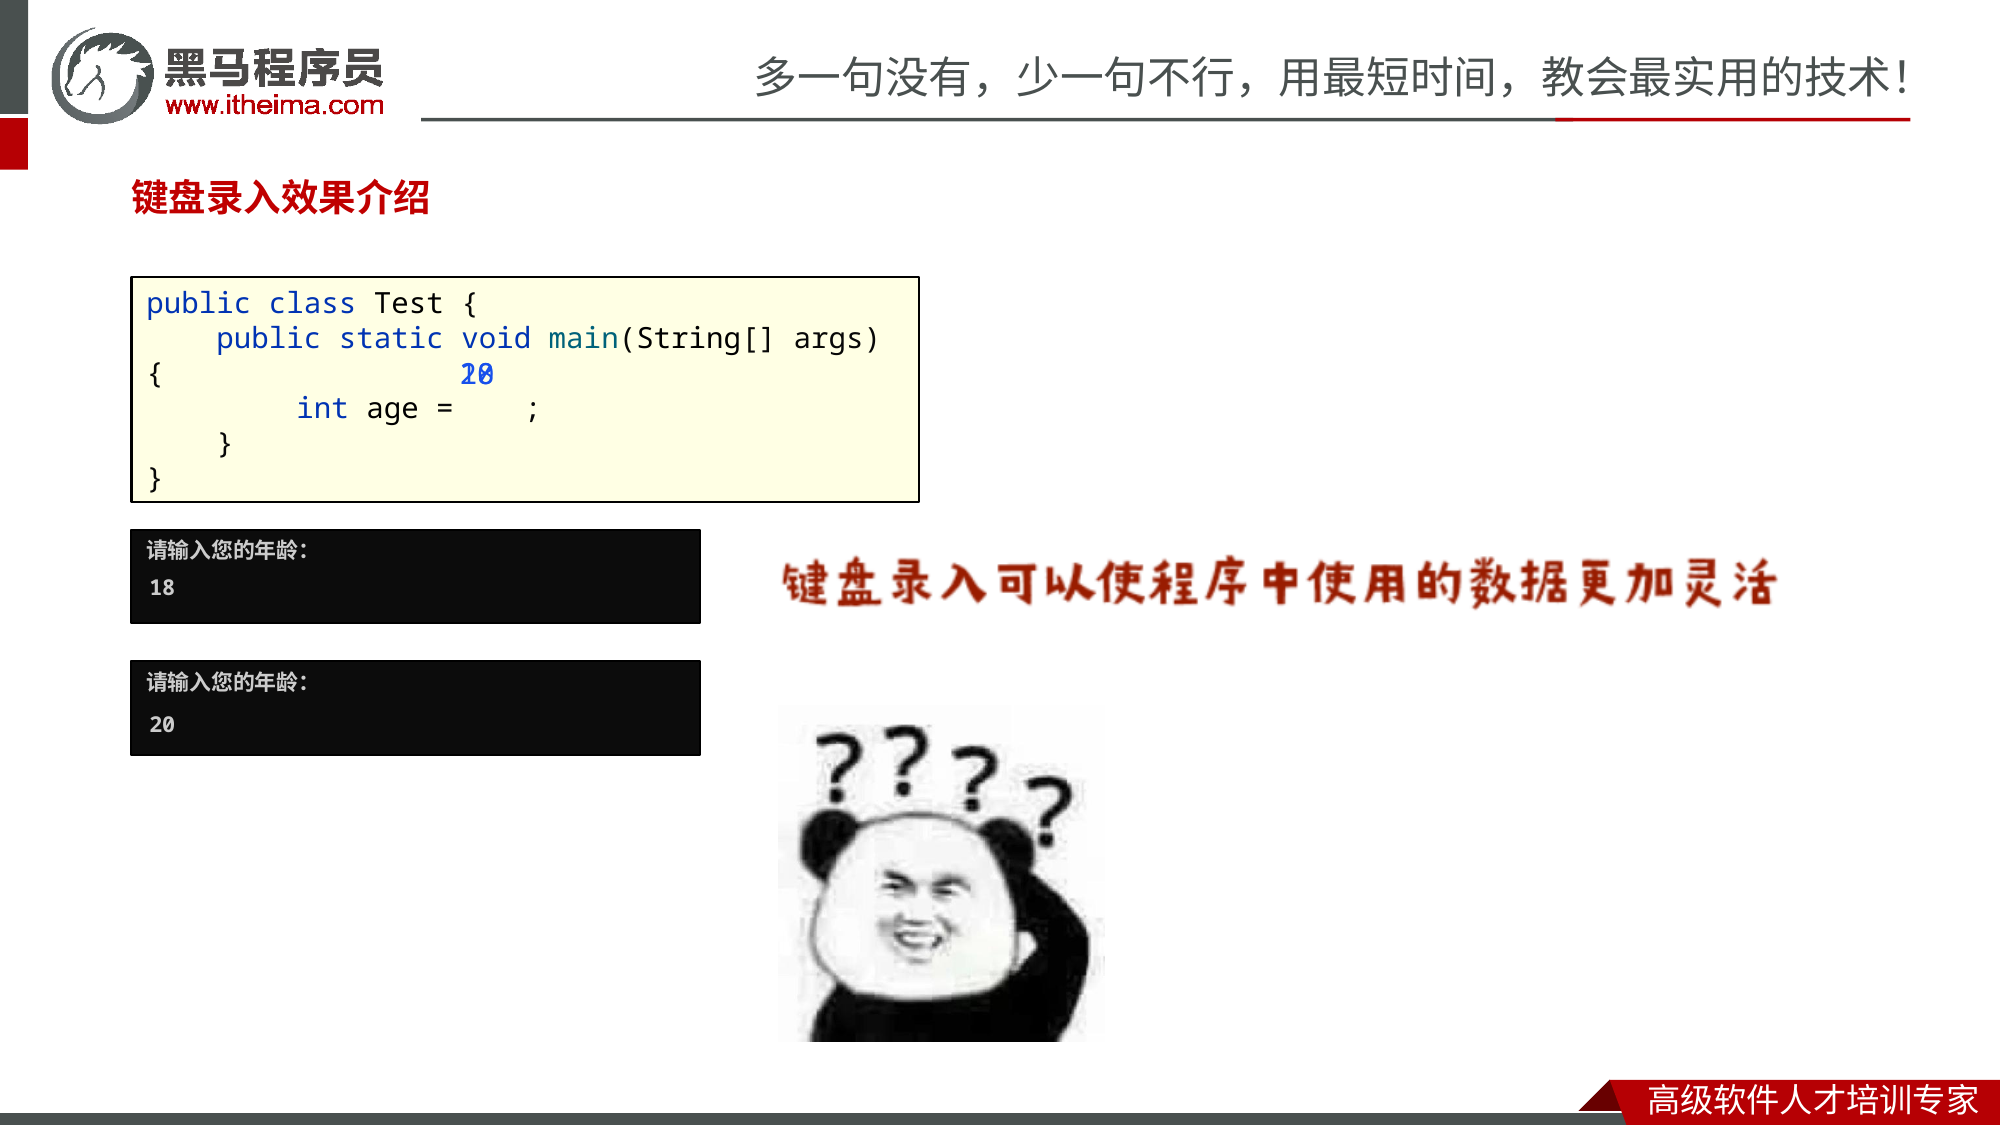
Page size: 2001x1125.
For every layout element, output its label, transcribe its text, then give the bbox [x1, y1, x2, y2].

text_box 20 [444, 347, 510, 398]
text_box 18 [134, 566, 191, 608]
text_box public class Test { public static void main(String[] args) { int age = ; } } [131, 277, 919, 502]
picture [747, 533, 1832, 642]
text_box 20 [134, 703, 191, 745]
list 键盘录入效果介绍 [116, 154, 1880, 239]
picture [778, 705, 1106, 1042]
text_box 请输入您的年龄： [131, 529, 700, 623]
picture [50, 26, 384, 125]
text_box 请输入您的年龄： [131, 661, 700, 755]
title [116, 40, 1556, 125]
